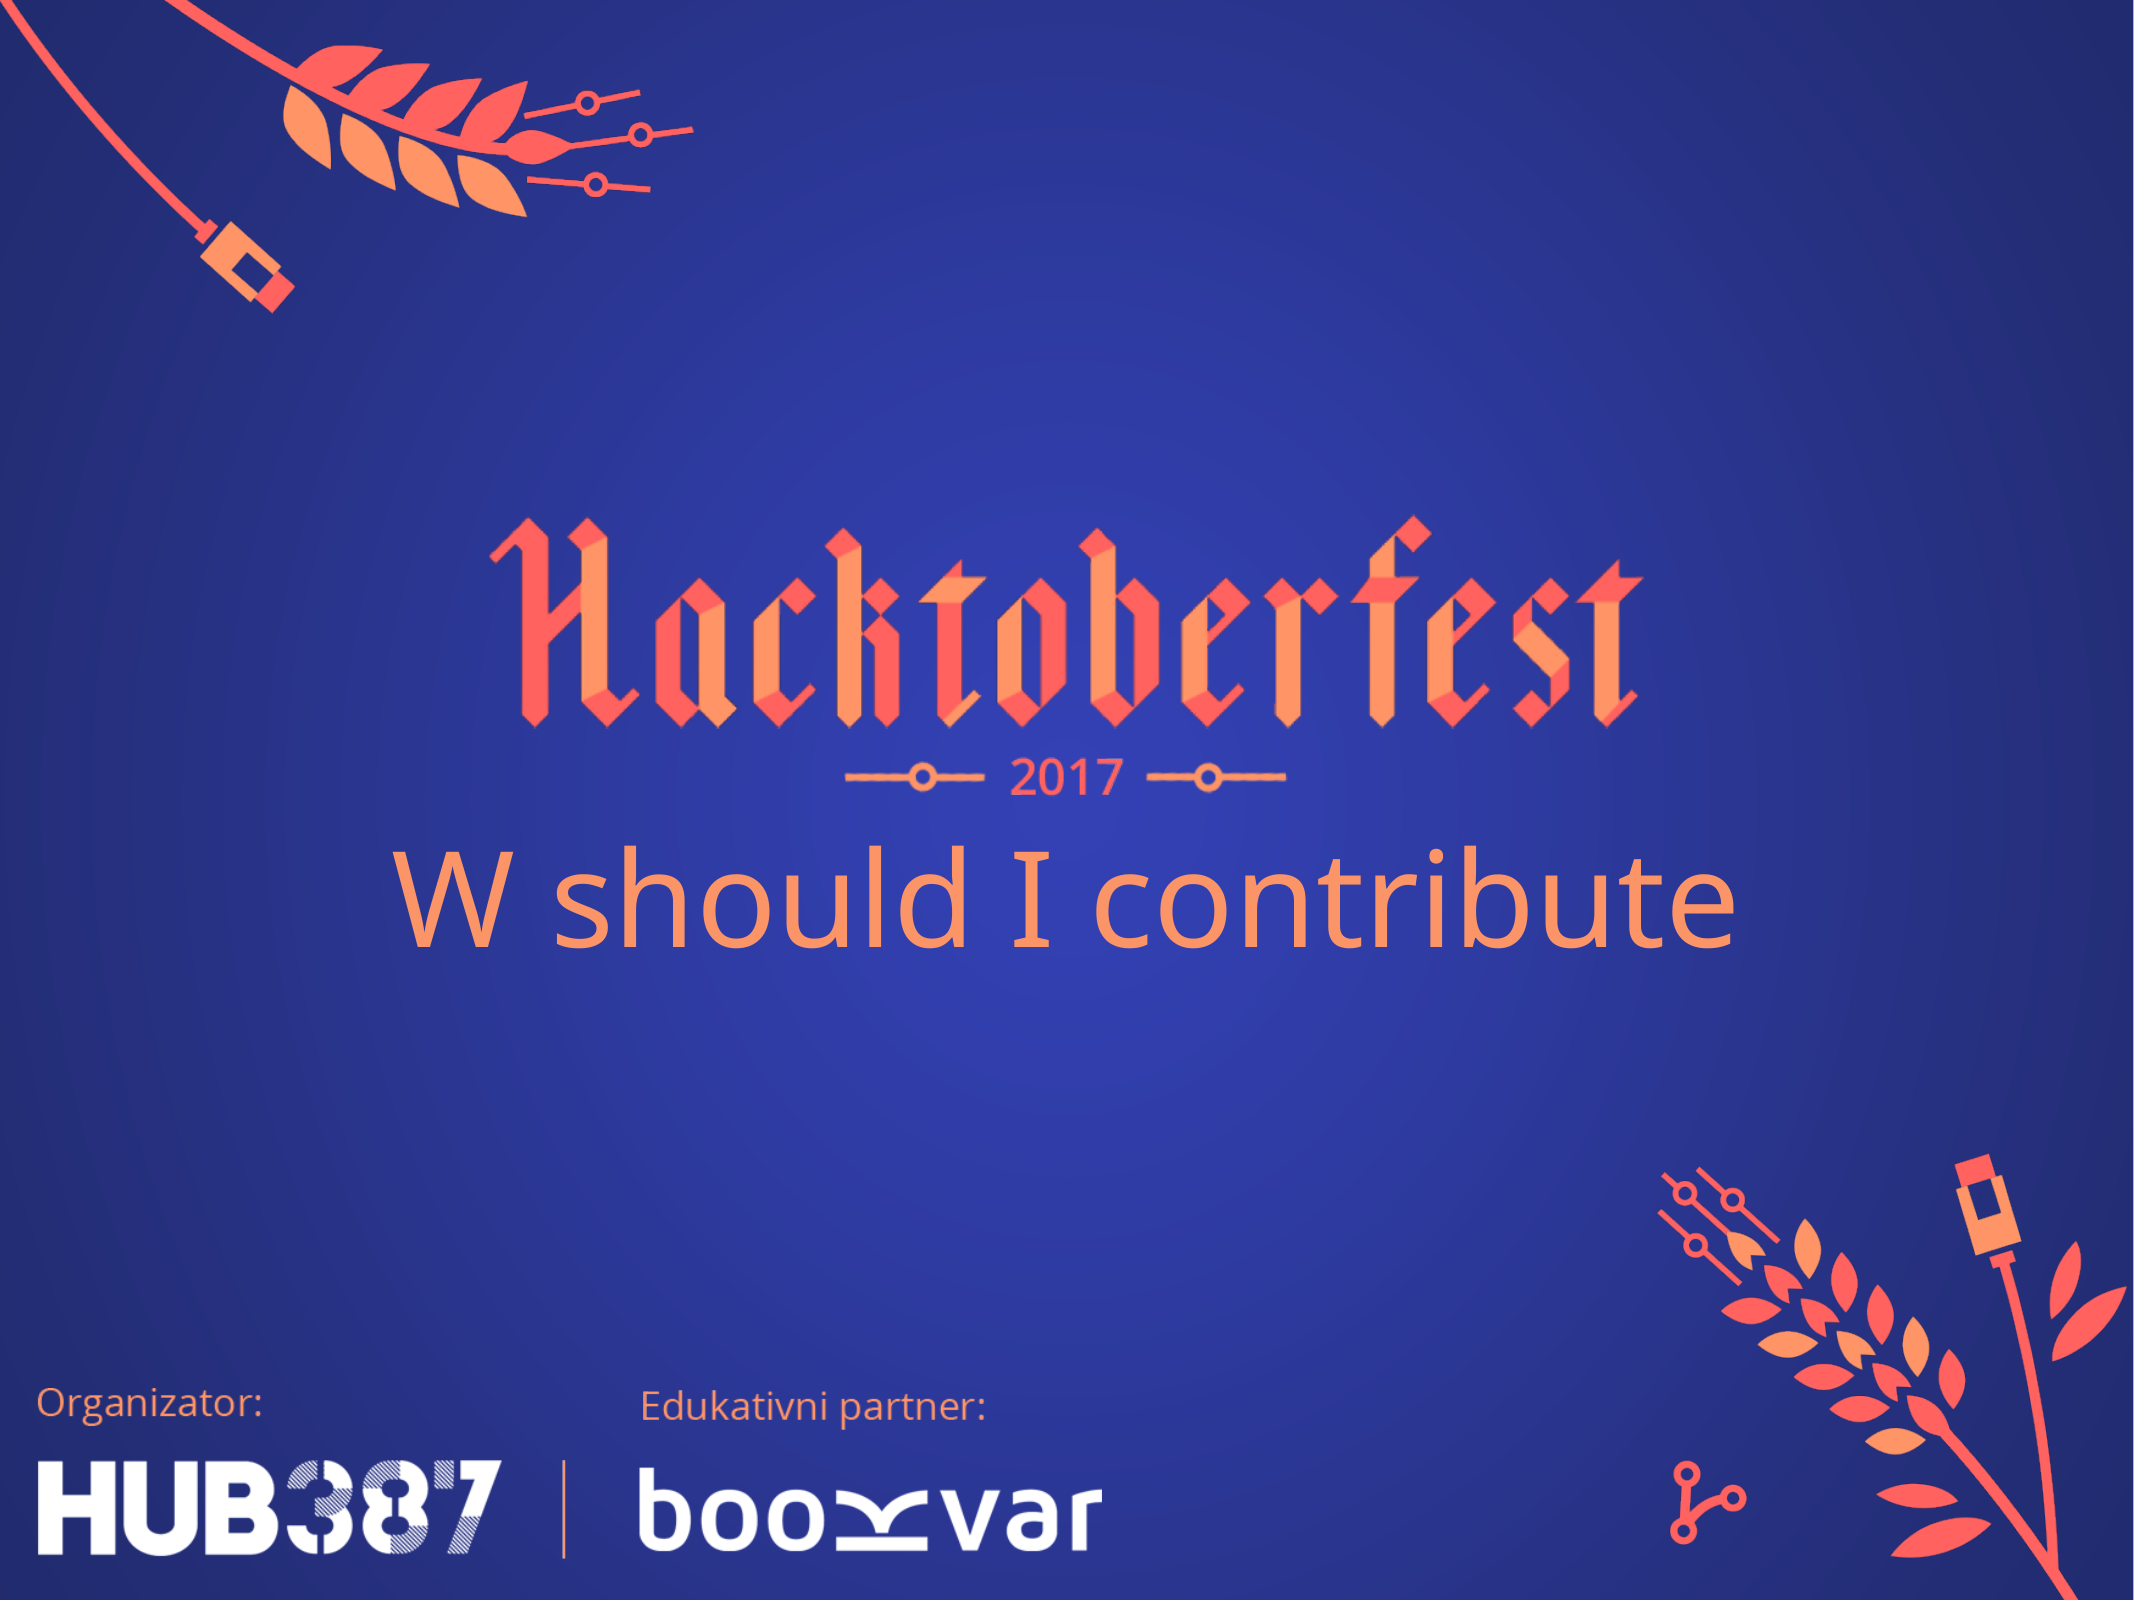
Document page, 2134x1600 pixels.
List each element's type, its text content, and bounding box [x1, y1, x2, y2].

picture [0, 0, 2134, 1600]
title W should I contribute [207, 775, 1926, 984]
